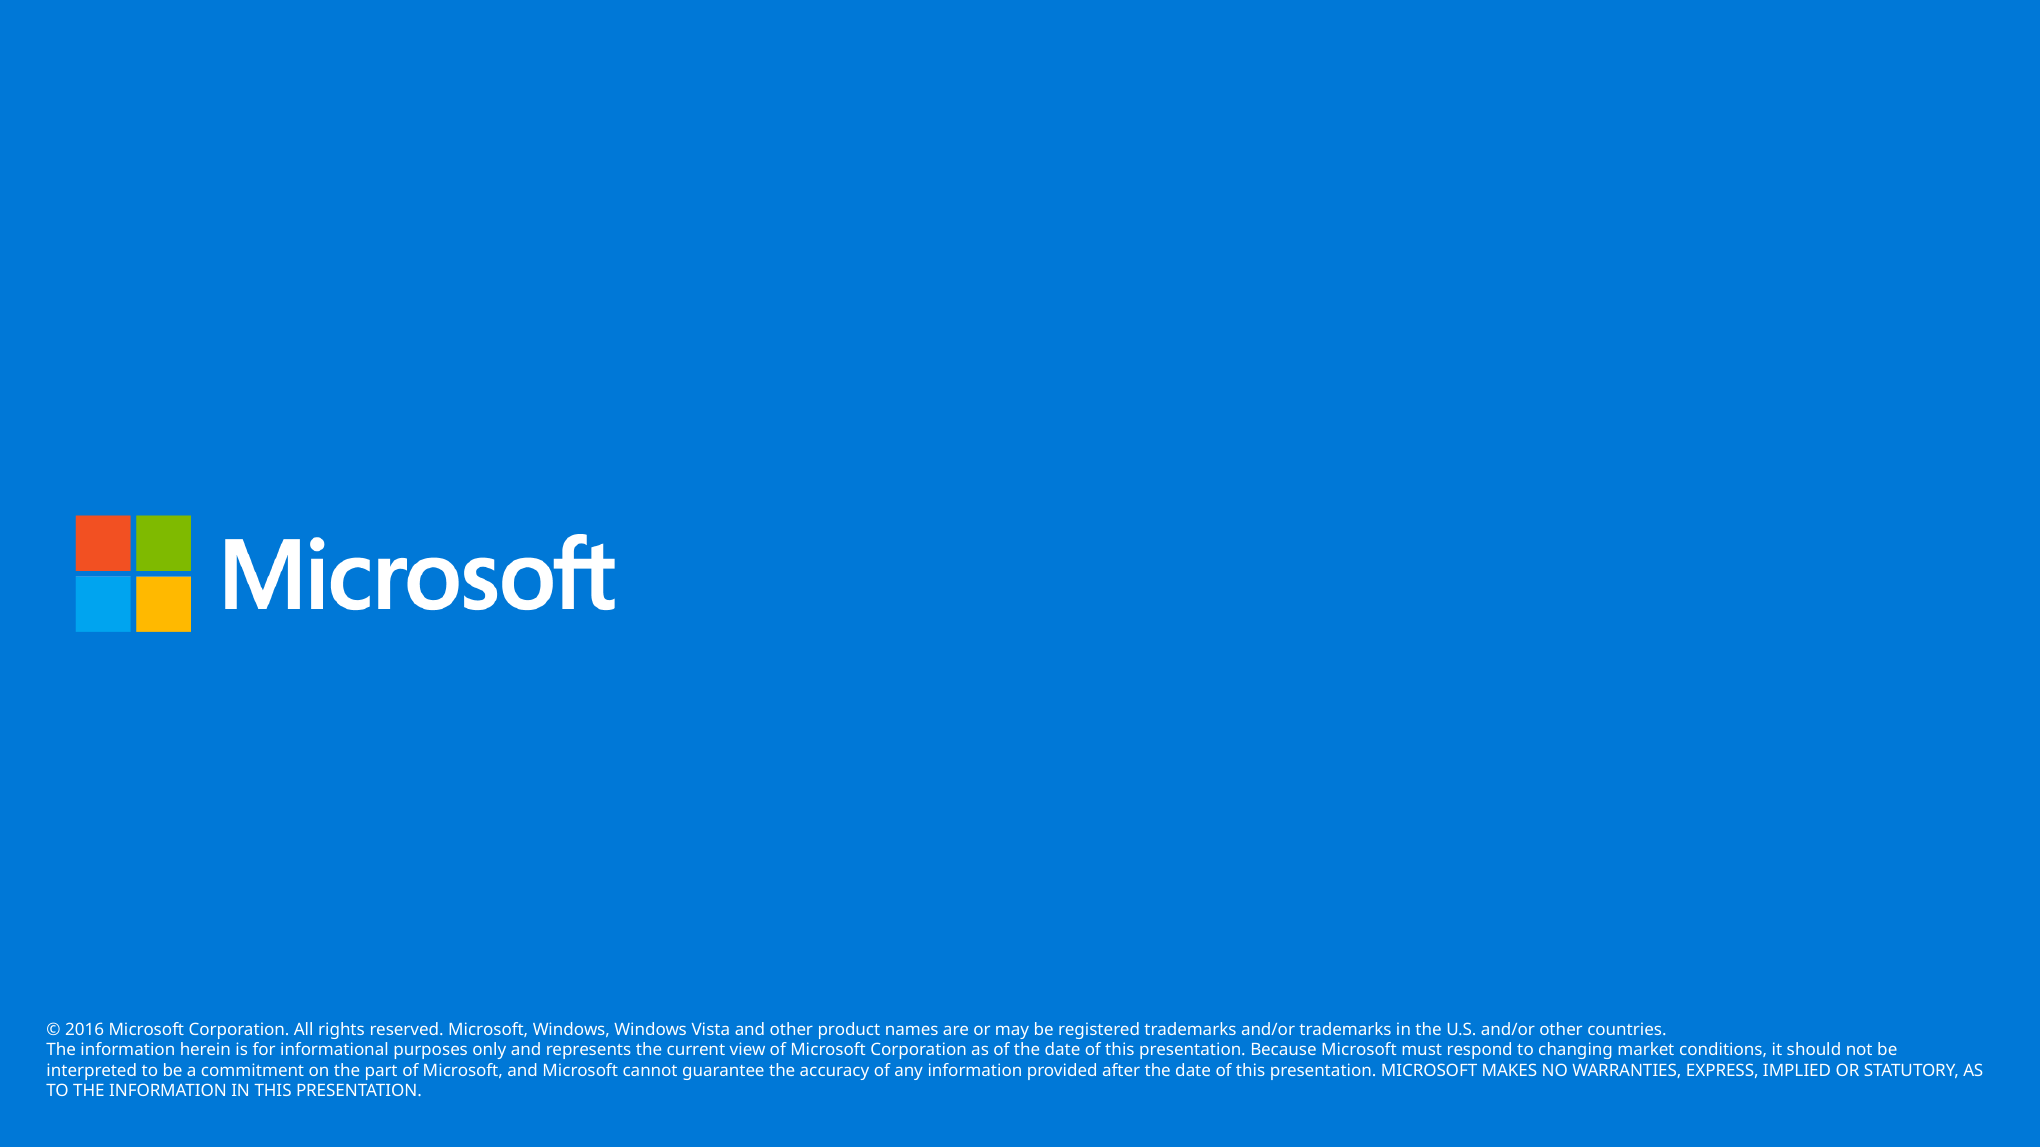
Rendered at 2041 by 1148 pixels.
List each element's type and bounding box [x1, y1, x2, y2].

picture [75, 515, 615, 632]
